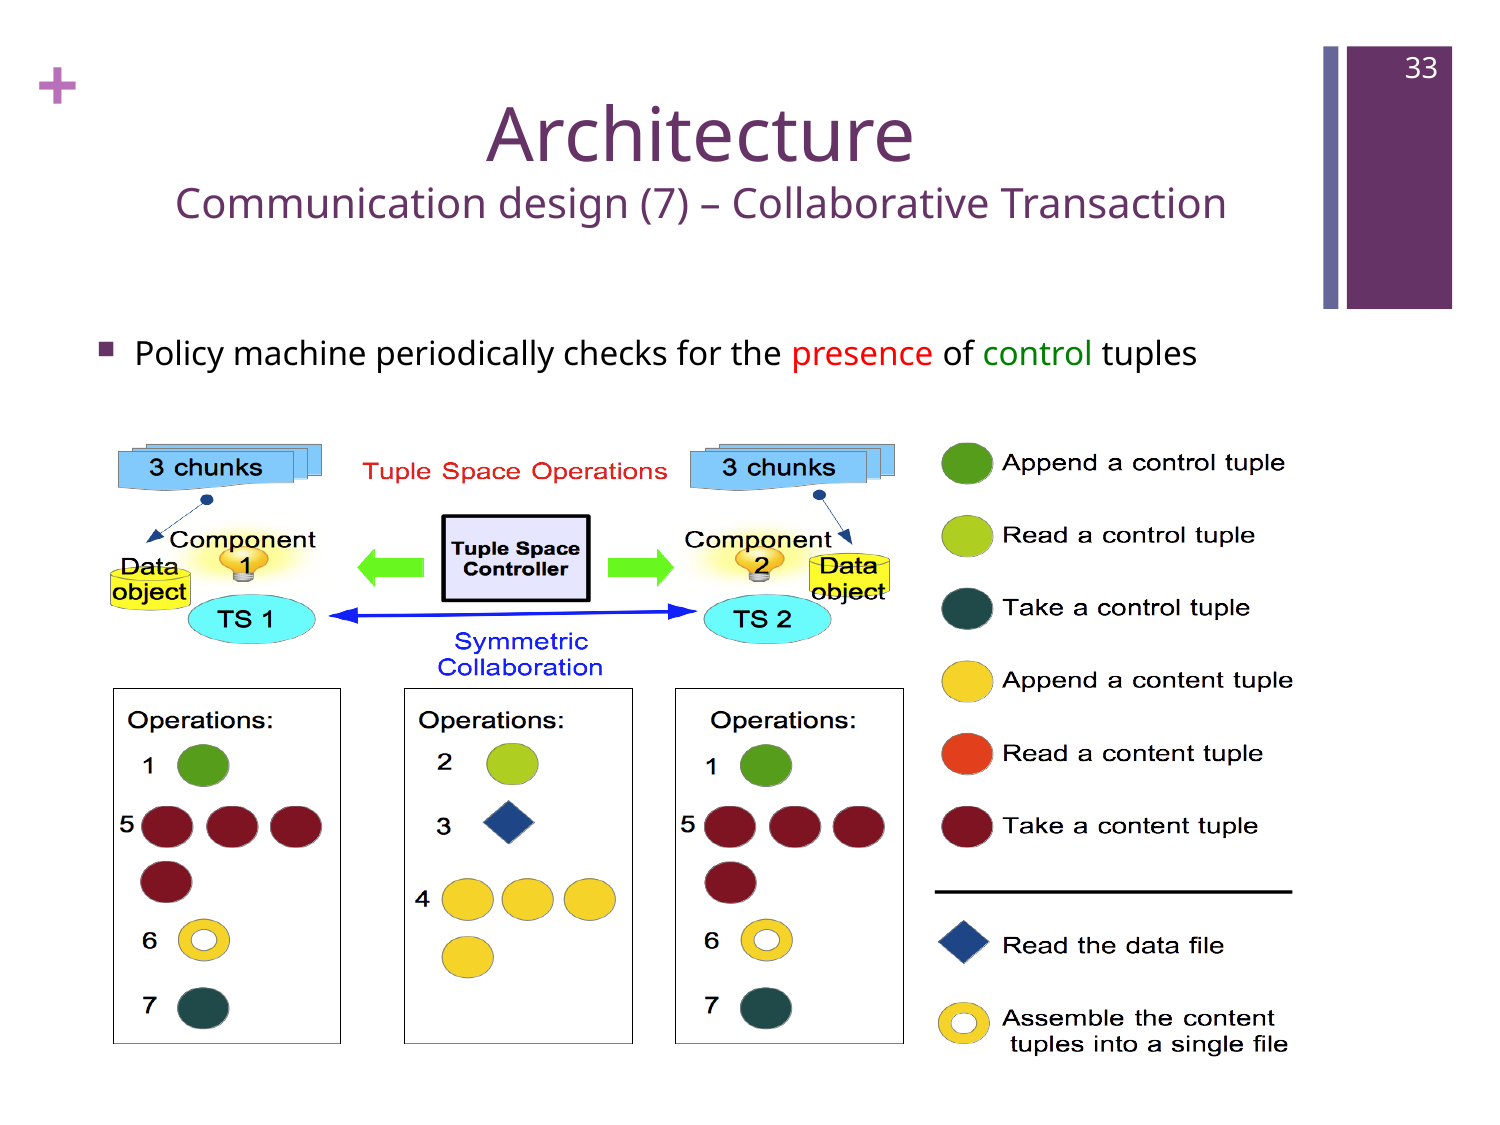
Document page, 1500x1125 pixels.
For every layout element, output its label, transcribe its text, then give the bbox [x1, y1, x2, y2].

slide_number 33 [1362, 39, 1454, 100]
list Policy machine periodically checks for the presence of control tuples [81, 324, 1322, 401]
picture [81, 402, 1322, 1093]
title Architecture Communication design (7) – Collaborative Transaction [81, 79, 1322, 263]
